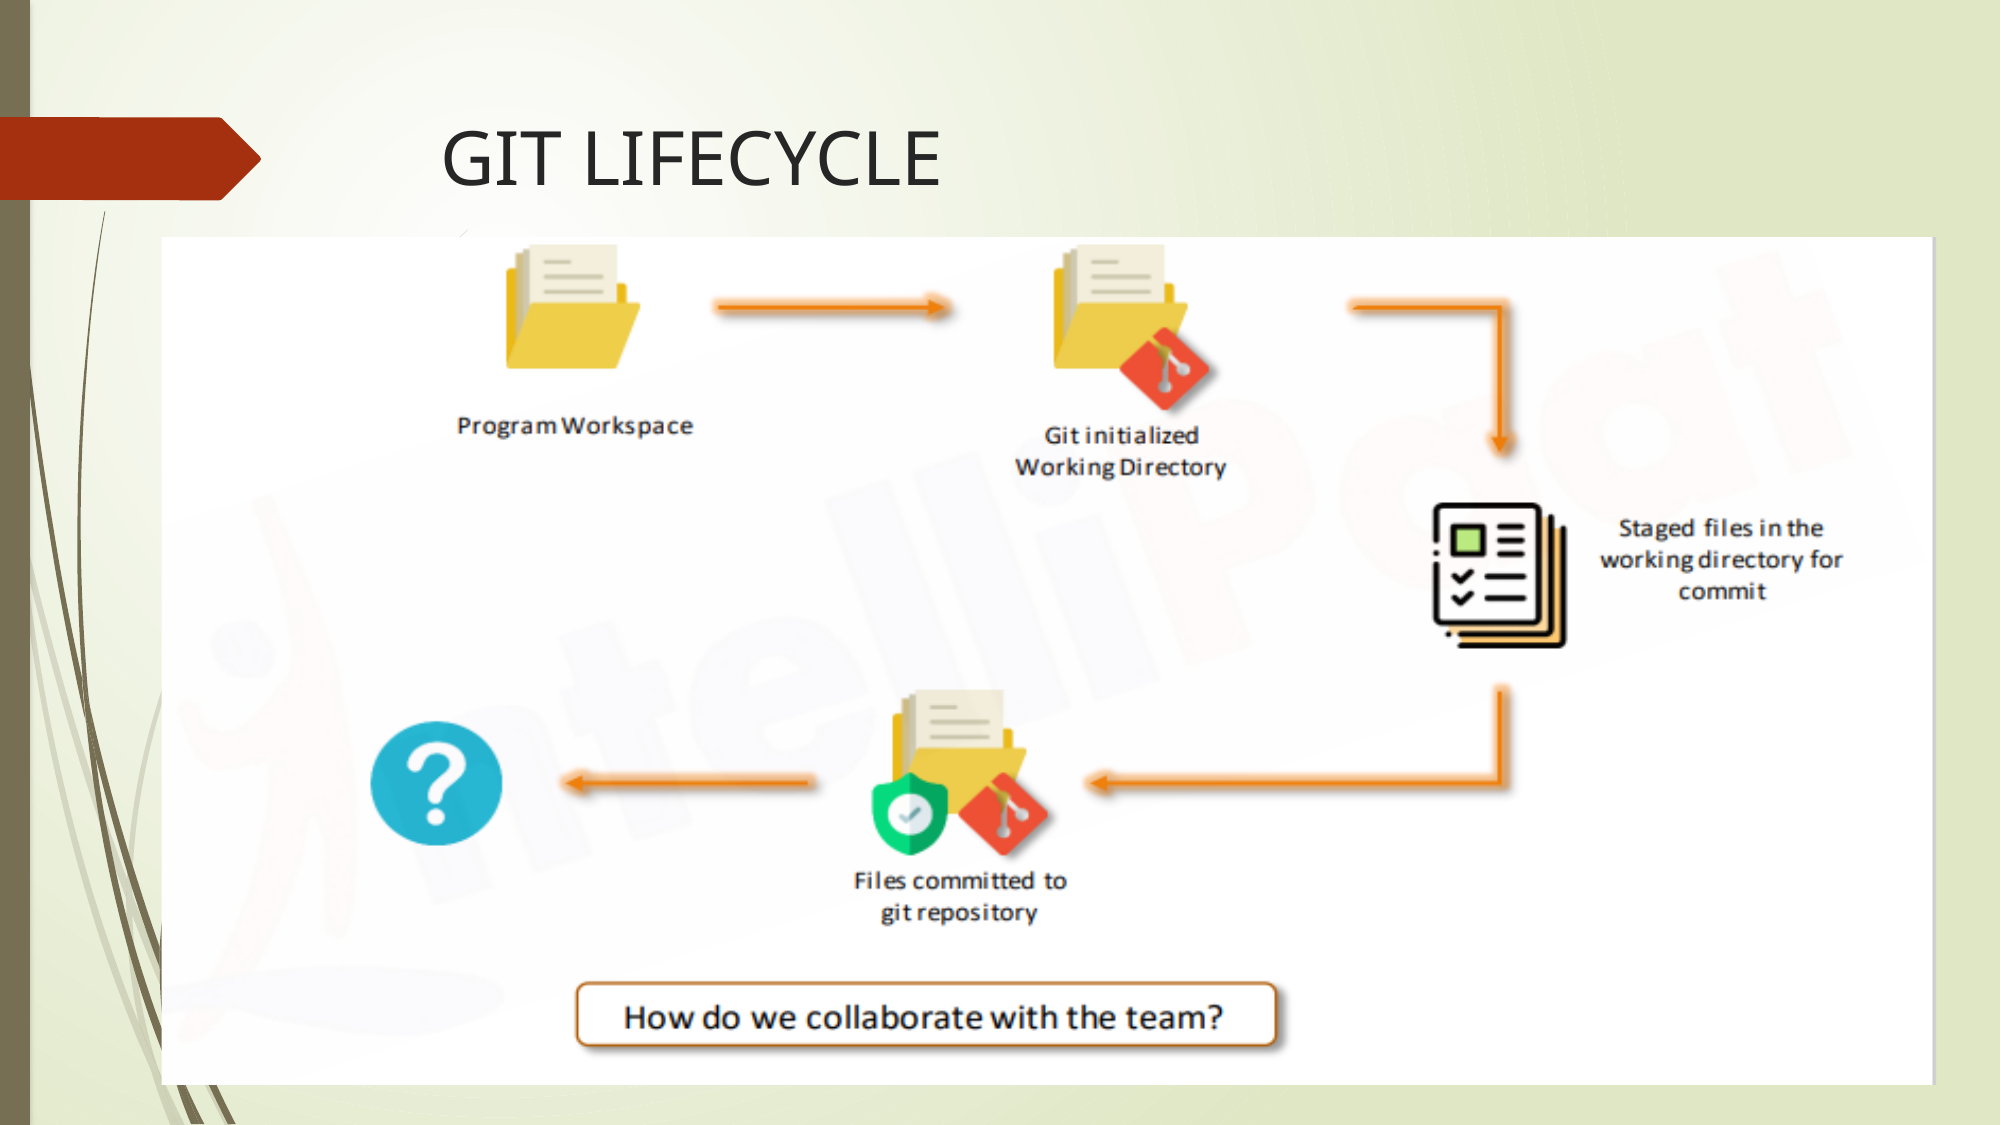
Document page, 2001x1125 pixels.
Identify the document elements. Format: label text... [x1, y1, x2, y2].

title GIT LIFECYCLE [425, 102, 1888, 236]
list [161, 237, 1937, 1085]
